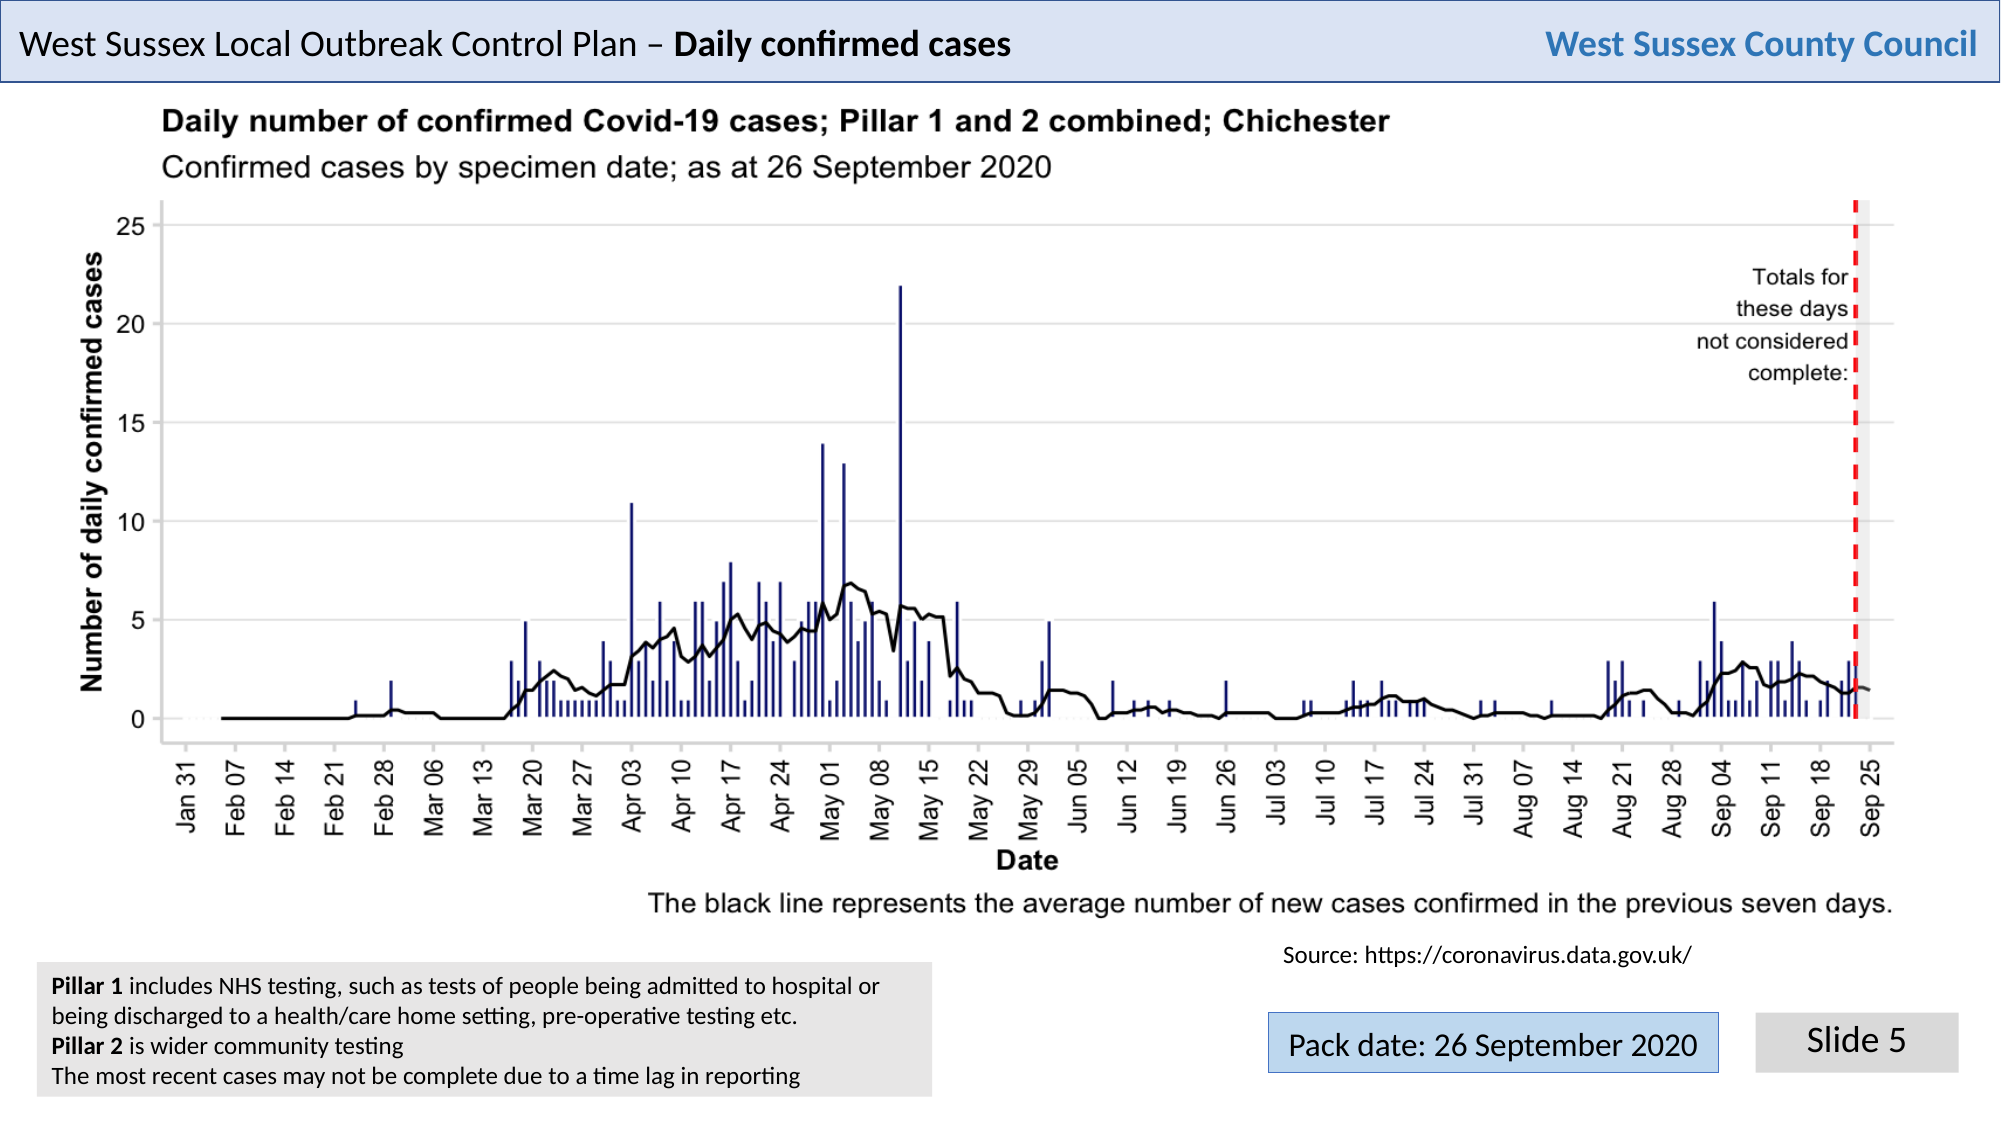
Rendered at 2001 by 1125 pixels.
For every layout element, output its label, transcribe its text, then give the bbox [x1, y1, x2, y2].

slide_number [1268, 1012, 1719, 1073]
list Source: https://coronavirus.data.gov.uk/ [1268, 935, 1912, 995]
picture [63, 91, 1912, 935]
list Slide 5 [1755, 1012, 1959, 1073]
